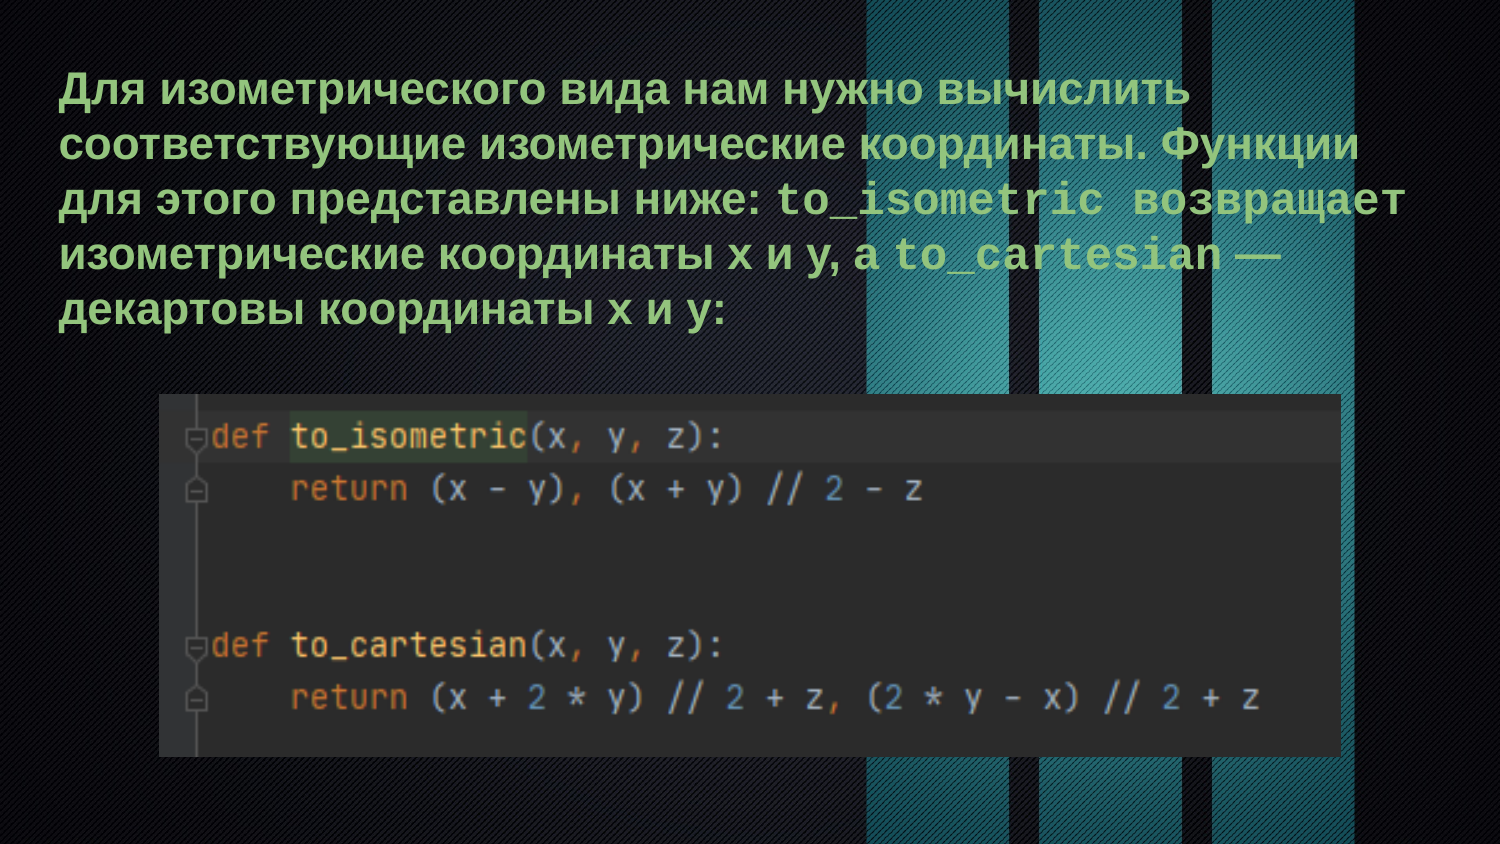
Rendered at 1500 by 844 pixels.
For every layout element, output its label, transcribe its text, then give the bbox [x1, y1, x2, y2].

picture [0, 0, 1500, 844]
text_box Для изометрического вида нам нужно вычислить соответствующие изометрические координаты. Функции для этого представлены ниже: to_isometric возвращает изометрические координаты x и y, а to_cartesian — декартовы координаты x и y: [43, 43, 1457, 349]
